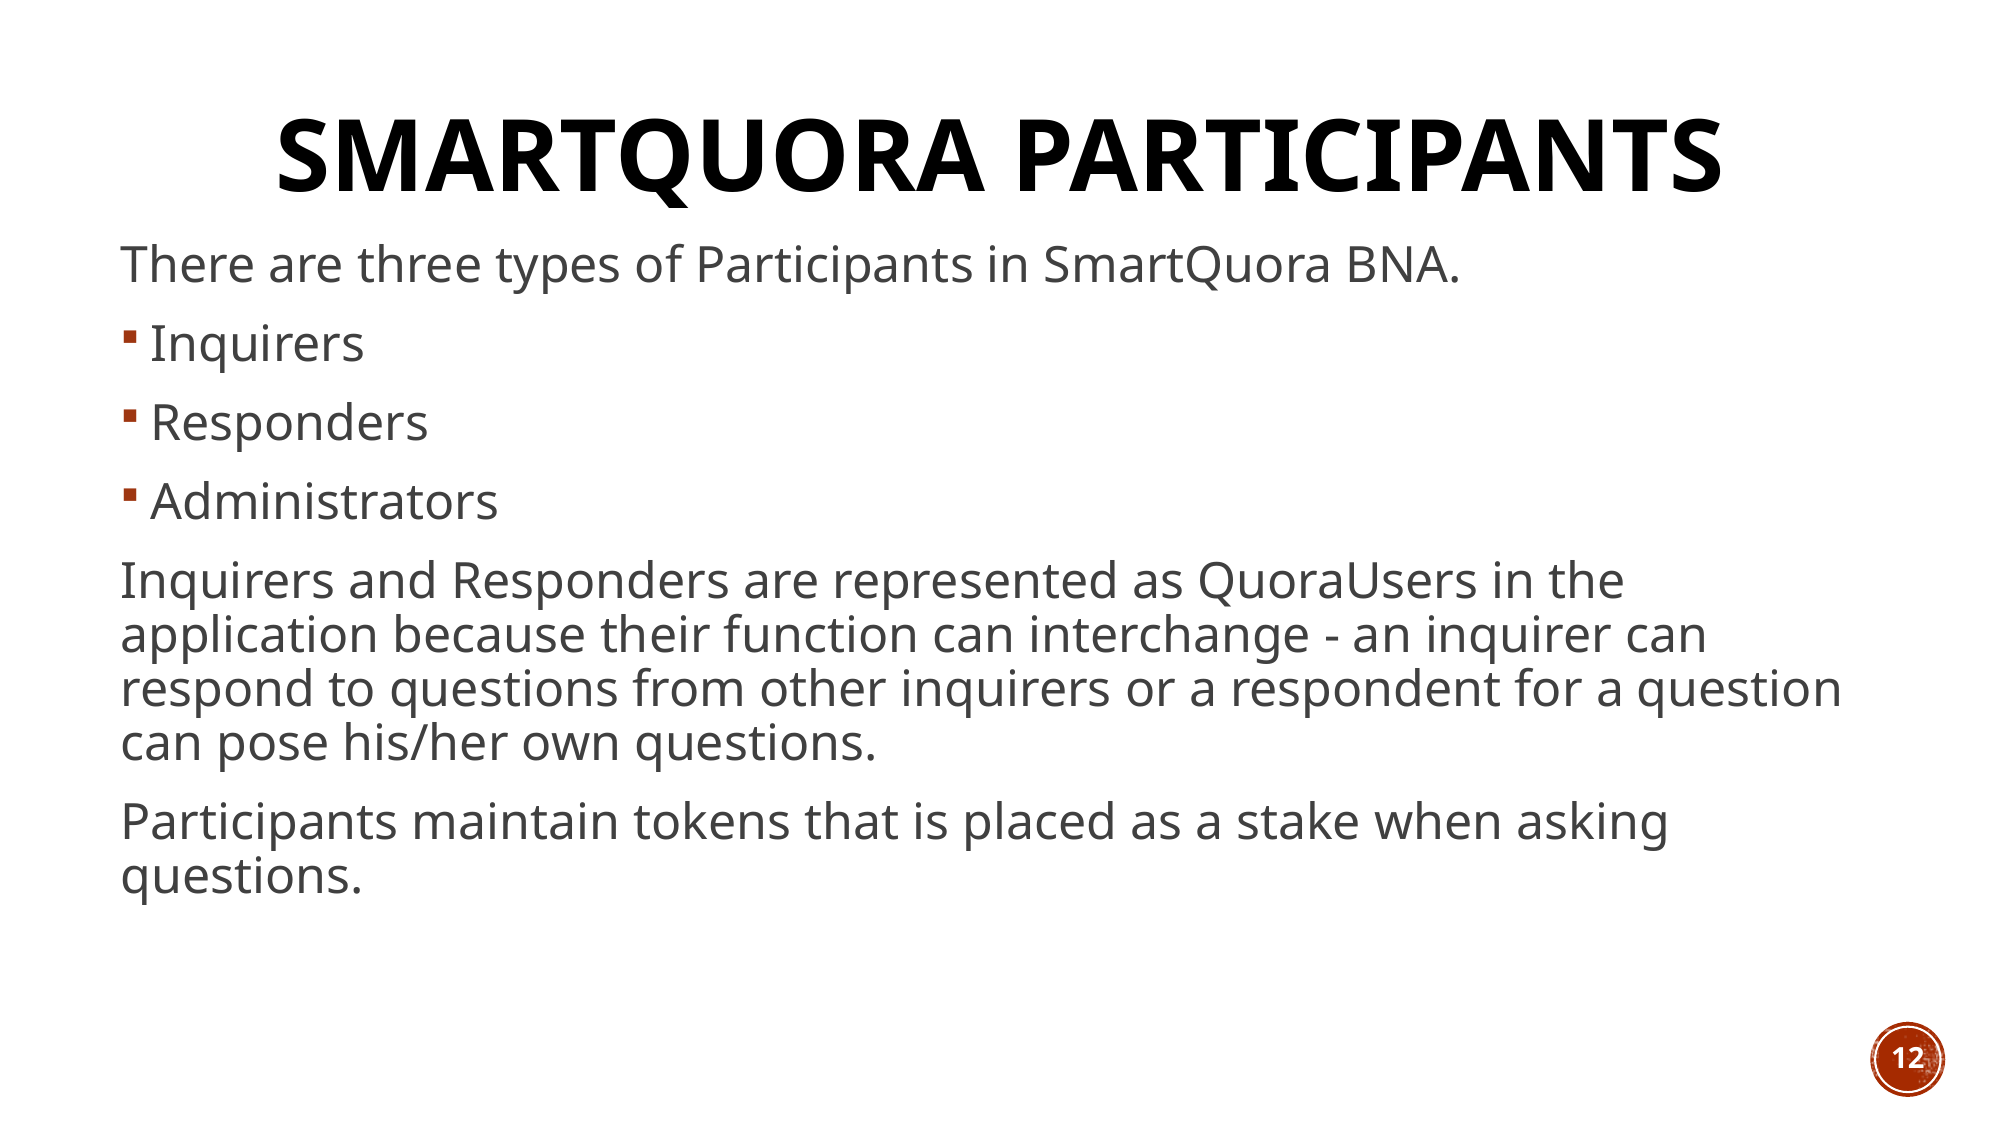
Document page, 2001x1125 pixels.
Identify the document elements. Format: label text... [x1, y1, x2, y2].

title Smartquora Participants [131, 27, 1870, 232]
list There are three types of Participants in SmartQuora BNA. Inquirers Responders Administrators Inquirers and Responders are represented as QuoraUsers in the application because their function can interchange - an inquirer can respond to questions from other inquirers or a respondent for a question can pose his/her own questions. Participants maintain tokens that is placed as a stake when asking questions. [105, 232, 1904, 950]
slide_number 12 [1855, 1028, 1961, 1089]
